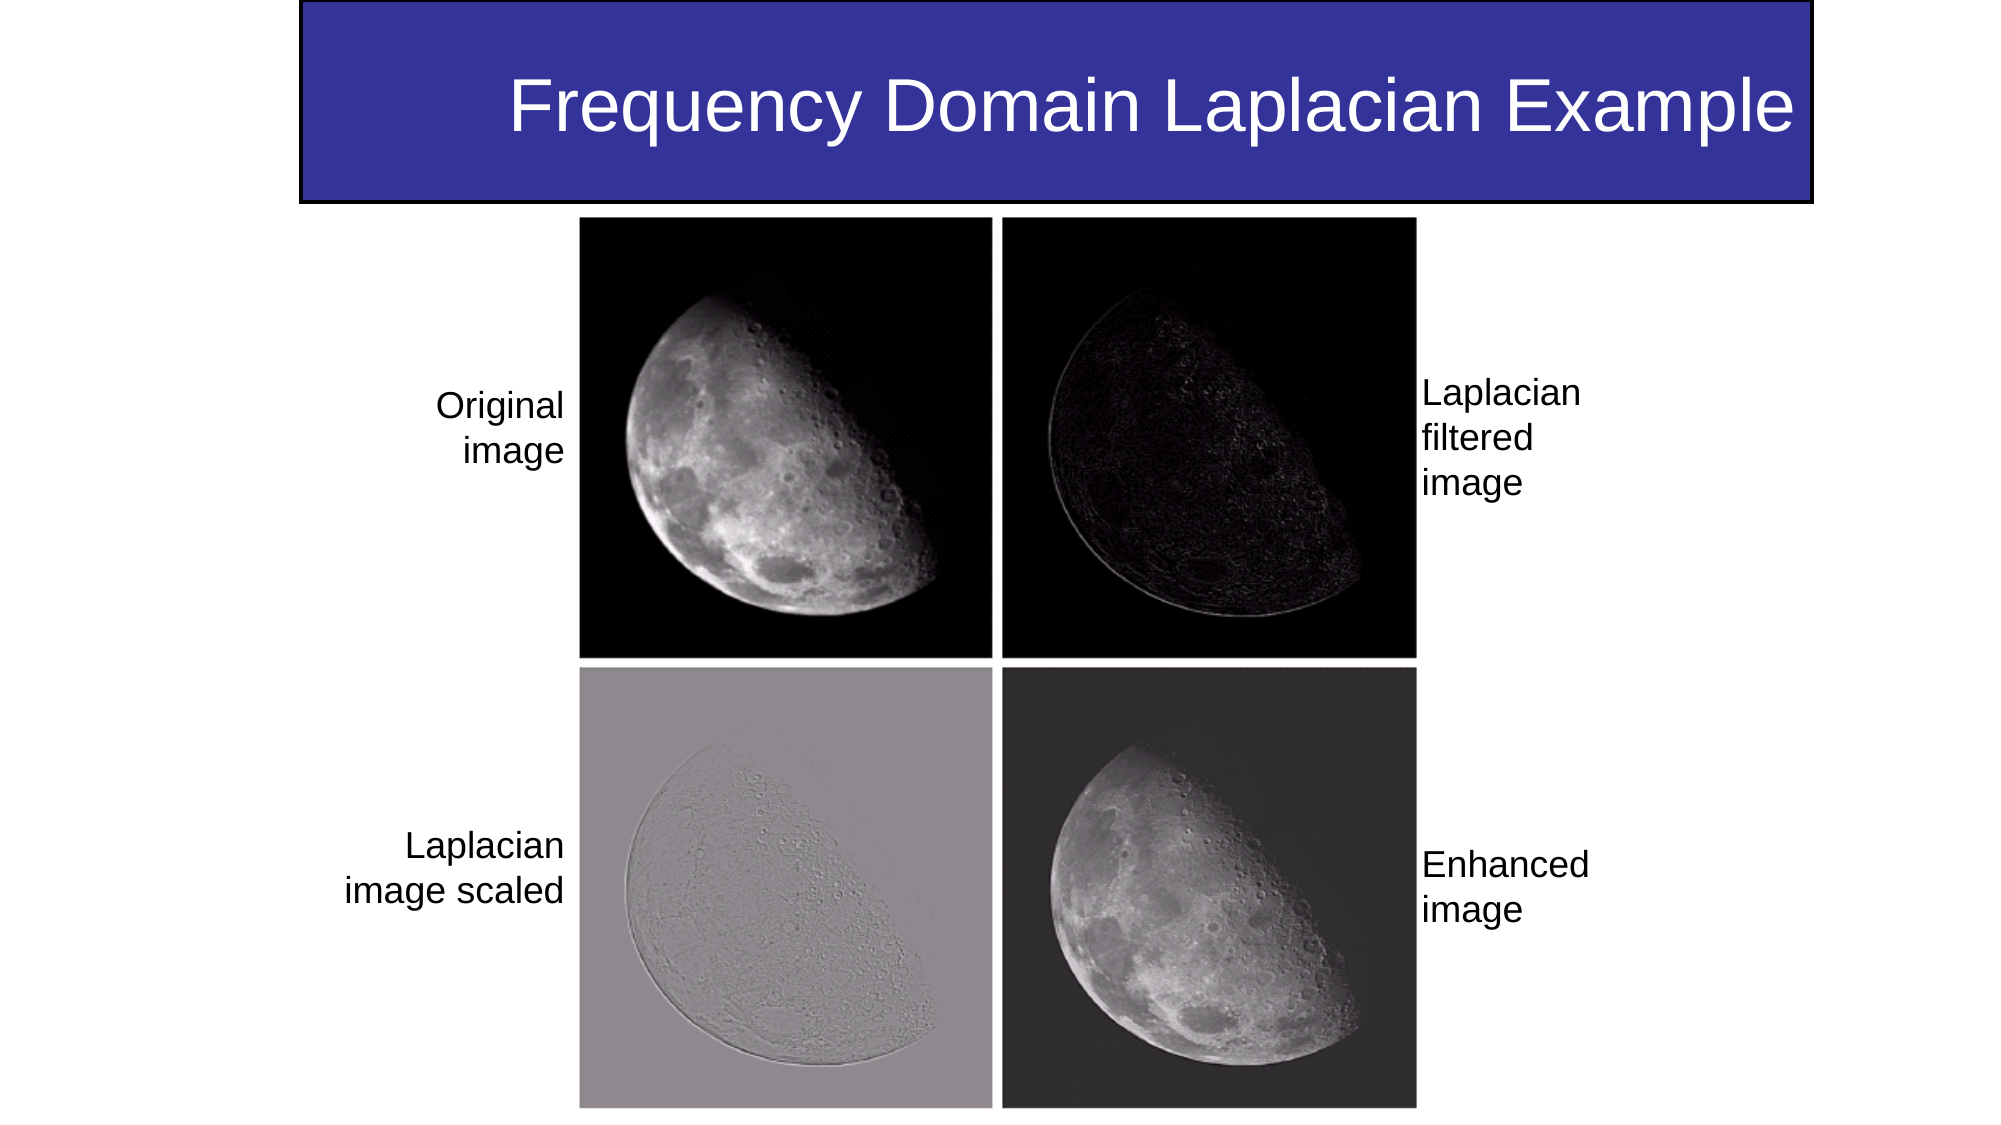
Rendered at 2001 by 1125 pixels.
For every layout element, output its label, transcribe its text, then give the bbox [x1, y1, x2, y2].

picture [574, 213, 1422, 1113]
text_box Enhanced image [1426, 831, 1661, 938]
text_box Frequency Domain Laplacian Example [300, 0, 1813, 202]
text_box Original image [325, 373, 569, 479]
text_box Laplacian filtered image [1426, 360, 1661, 511]
text_box Laplacian image scaled [325, 812, 569, 919]
